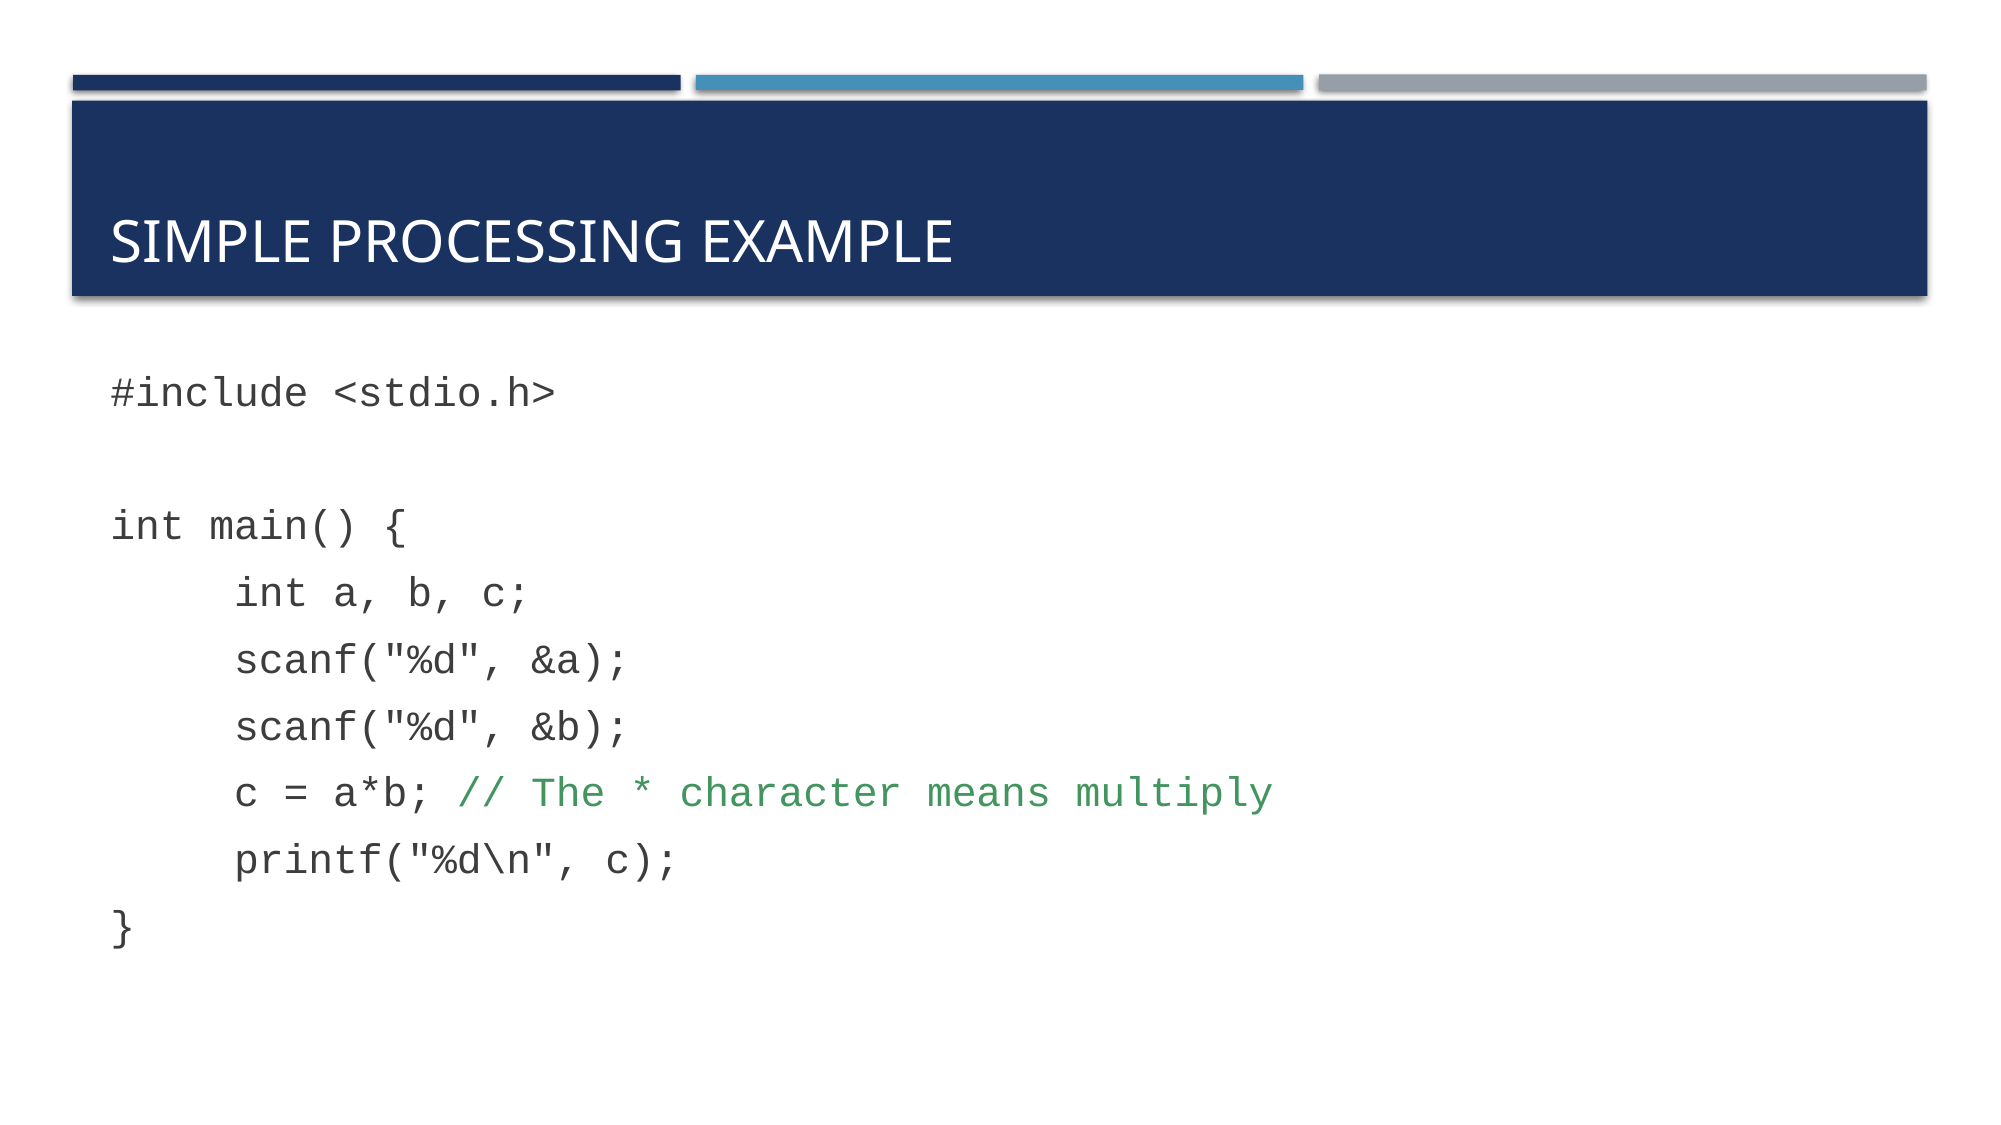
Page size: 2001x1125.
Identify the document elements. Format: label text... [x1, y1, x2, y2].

title Simple Processing Example [95, 115, 1905, 282]
list #include <stdio.h> int main() { int a, b, c; scanf("%d", &a); scanf("%d", &b); c = a*b; // The * character means multiply printf("%d\n", c); } [95, 357, 1905, 962]
